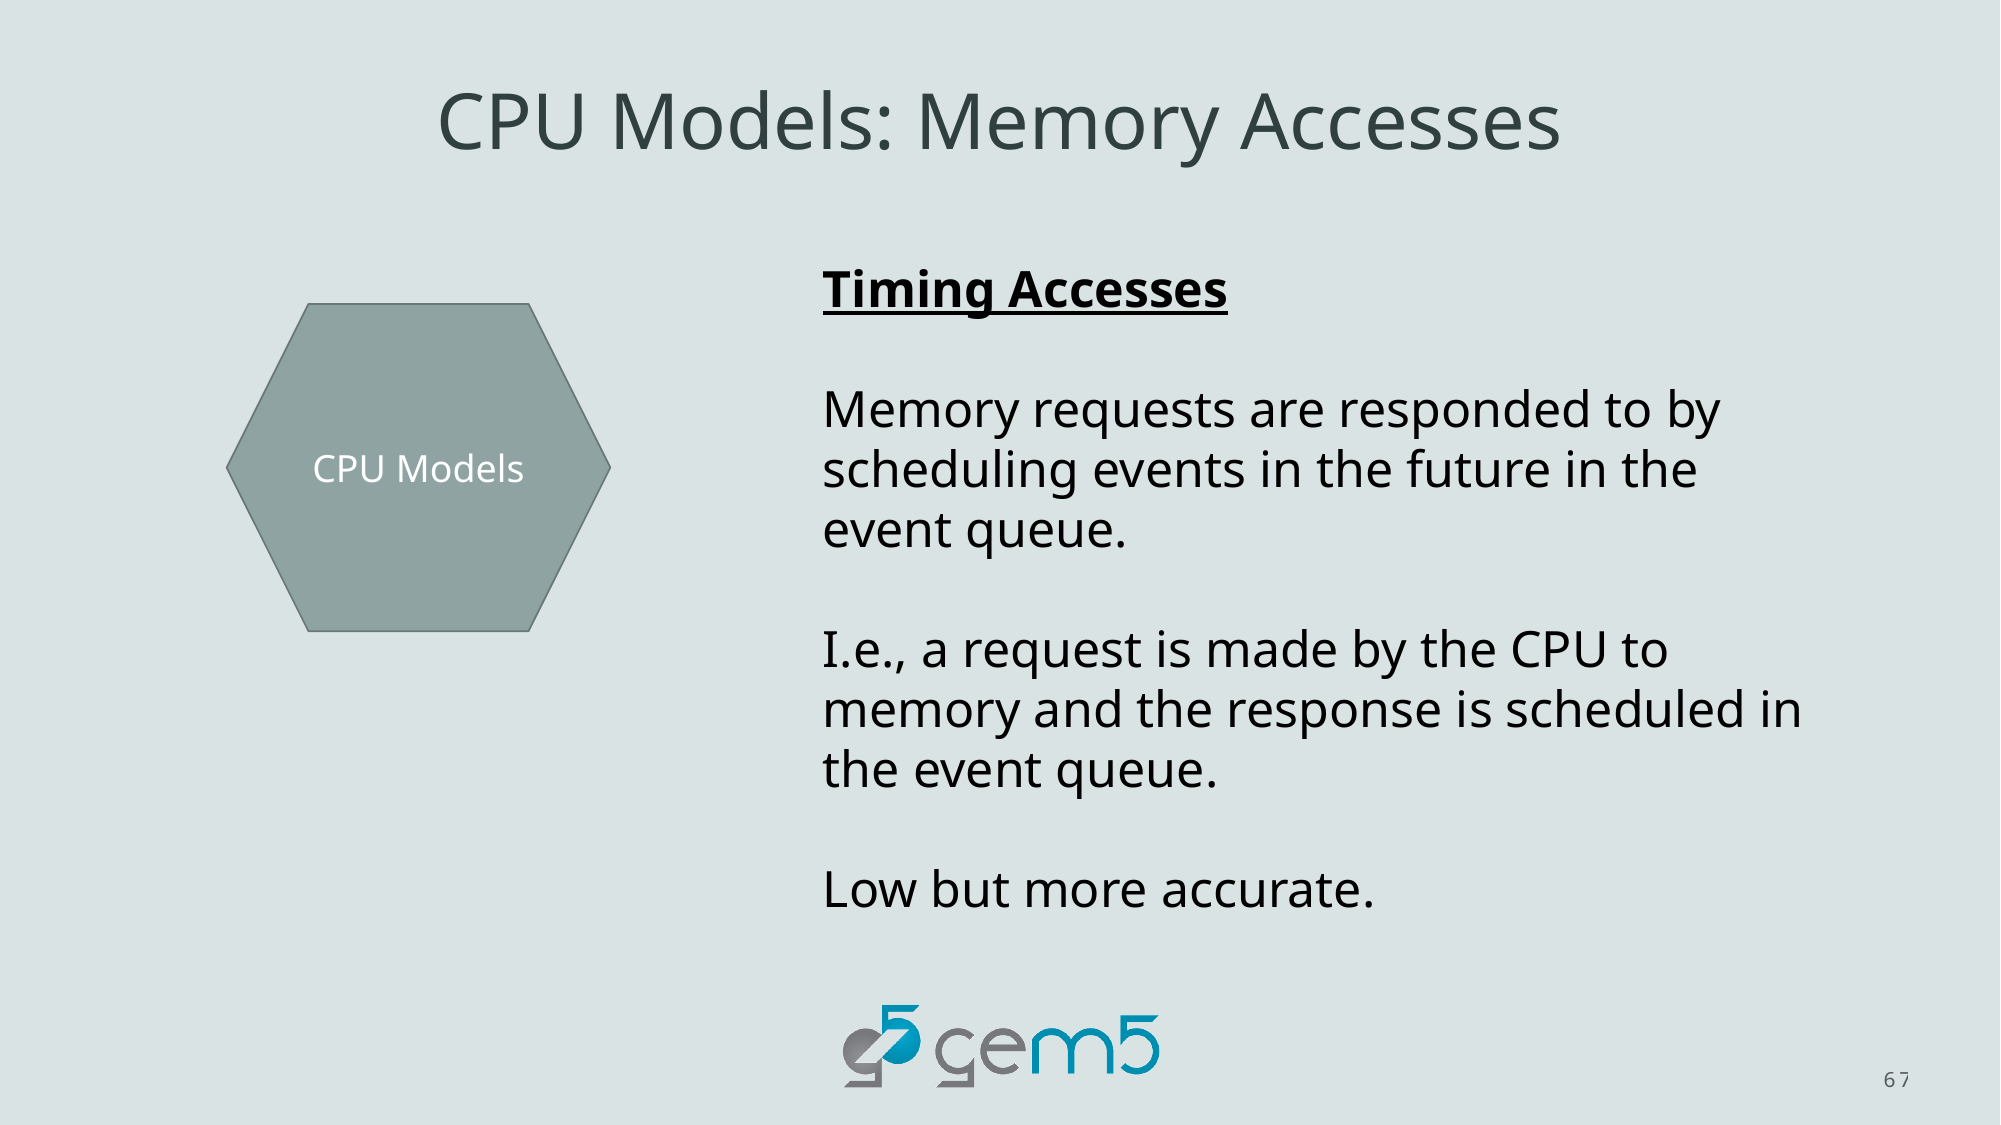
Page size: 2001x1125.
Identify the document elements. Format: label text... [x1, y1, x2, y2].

text_box CPU Models [225, 303, 612, 633]
picture [807, 965, 1193, 1120]
title CPU Models: Memory Accesses [162, 64, 1838, 173]
slide_number 67 [1637, 1042, 1927, 1119]
text_box Timing Accesses Memory requests are responded to by scheduling events in the future in the event queue. I.e., a request is made by the CPU to memory and the response is scheduled in the event queue. Low but more accurate. [808, 250, 1829, 925]
